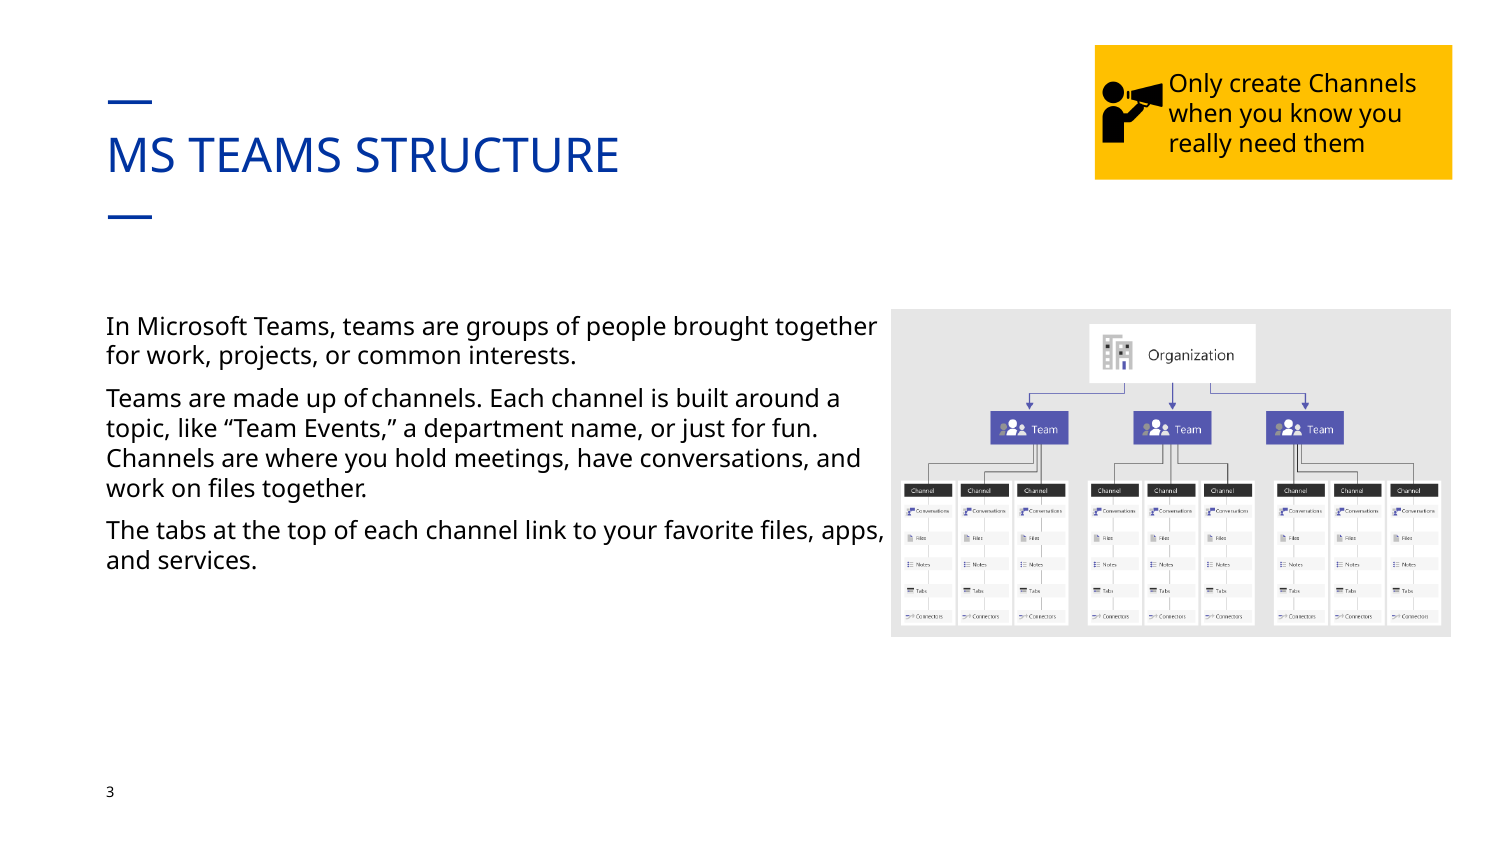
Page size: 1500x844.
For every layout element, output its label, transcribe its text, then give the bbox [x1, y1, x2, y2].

picture [1089, 69, 1175, 156]
list In Microsoft Teams, teams are groups of people brought together for work, projects, or common interests. Teams are made up of channels. Each channel is built around a topic, like “Team Events,” a department name, or just for fun. Channels are where you hold meetings, have conversations, and work on files together. The tabs at the top of each channel link to your favorite files, apps, and services. [106, 309, 903, 727]
title ― MS teams structure ― [106, 67, 903, 242]
slide_number 3 [106, 784, 197, 802]
text_box Only create Channels when you know you really need them [1093, 43, 1454, 182]
picture [891, 309, 1451, 637]
